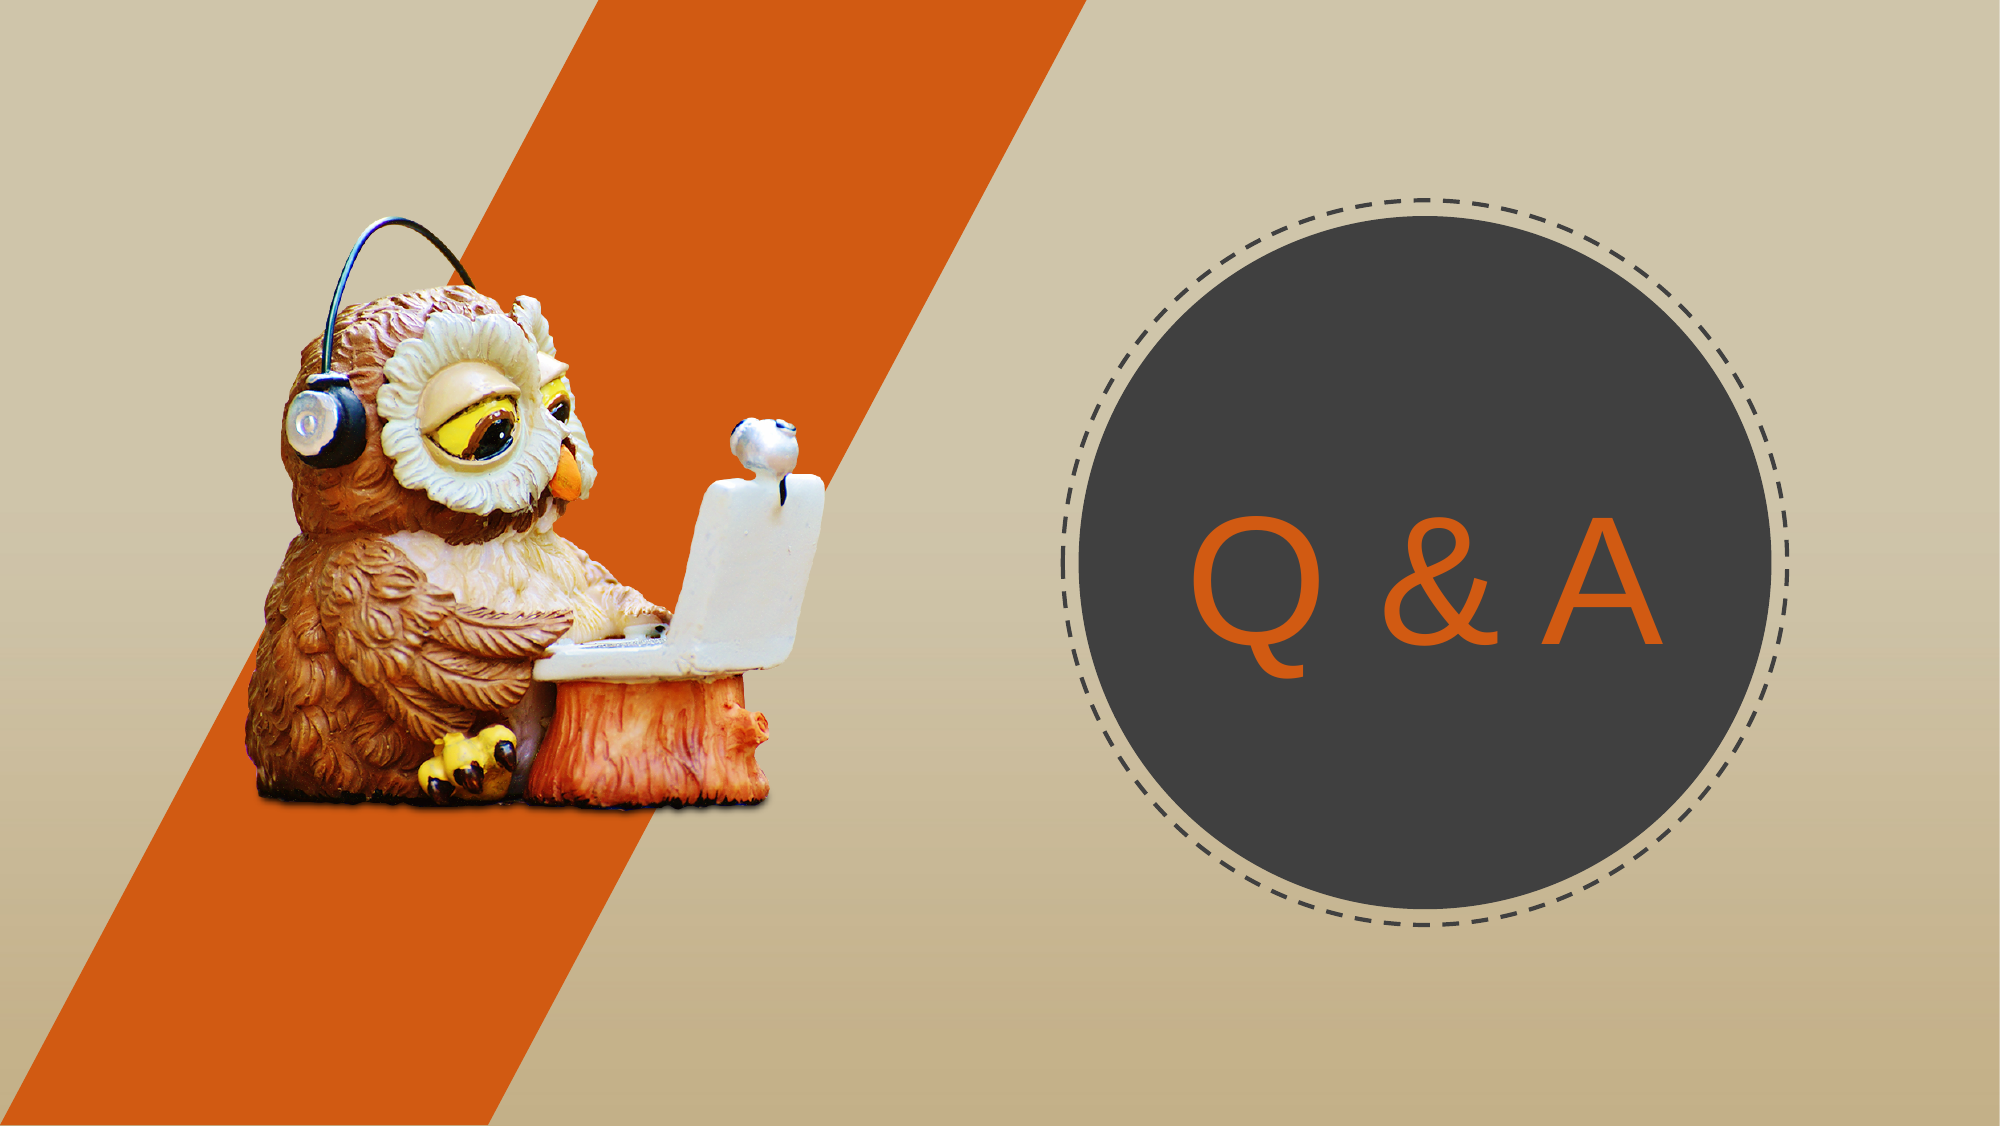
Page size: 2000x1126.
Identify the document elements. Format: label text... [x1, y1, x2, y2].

picture [0, 0, 2000, 1126]
list Q & A [1078, 483, 1772, 701]
